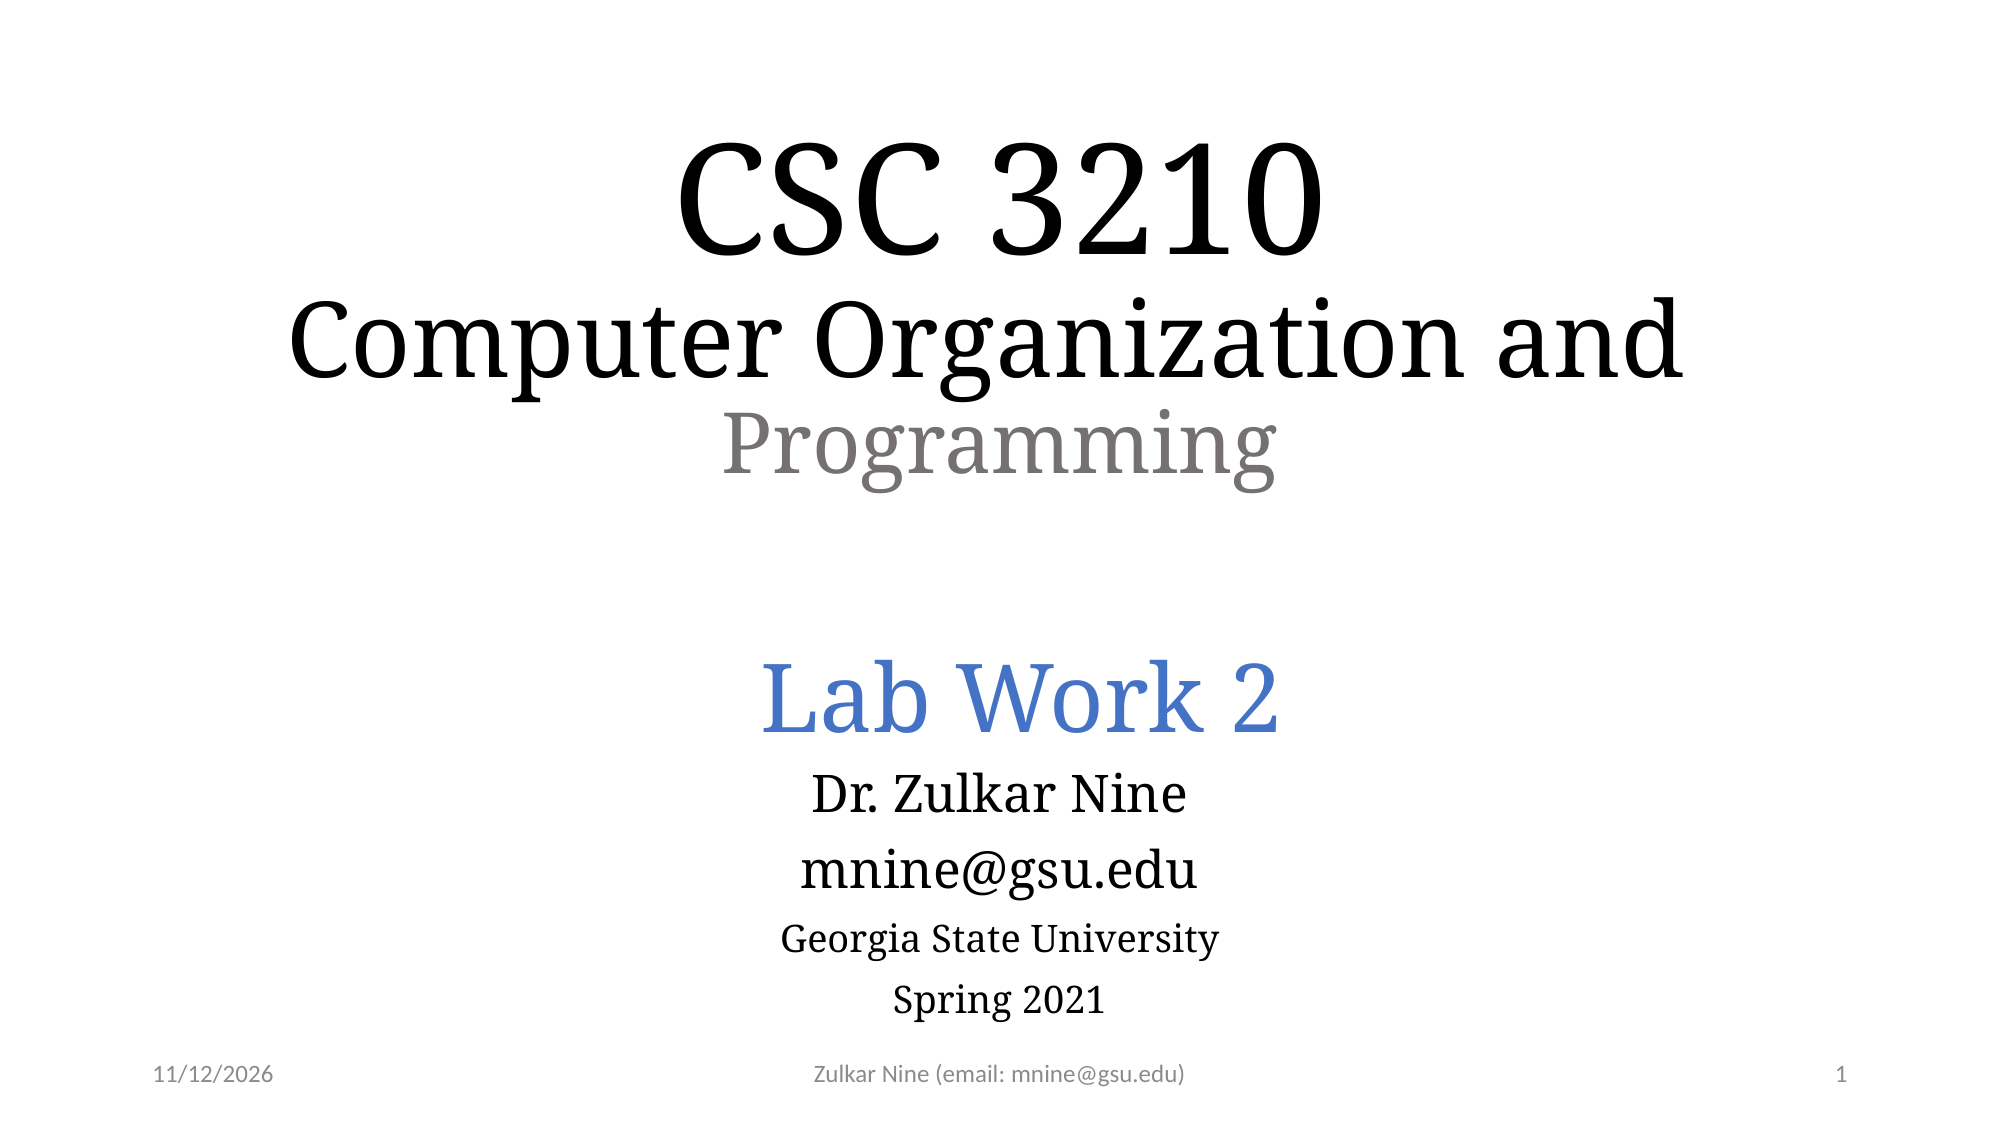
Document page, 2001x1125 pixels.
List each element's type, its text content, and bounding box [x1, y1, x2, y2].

text_box Lab Work 2 [271, 412, 1772, 761]
title CSC 3210 Computer Organization and Programming [249, 43, 1750, 500]
footer Zulkar Nine (email: mnine@gsu.edu) [662, 1042, 1338, 1103]
subtitle Dr. Zulkar Nine mnine@gsu.edu Georgia State University Spring 2021 [249, 760, 1750, 1032]
slide_number 1 [1412, 1042, 1863, 1103]
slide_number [137, 1042, 588, 1103]
